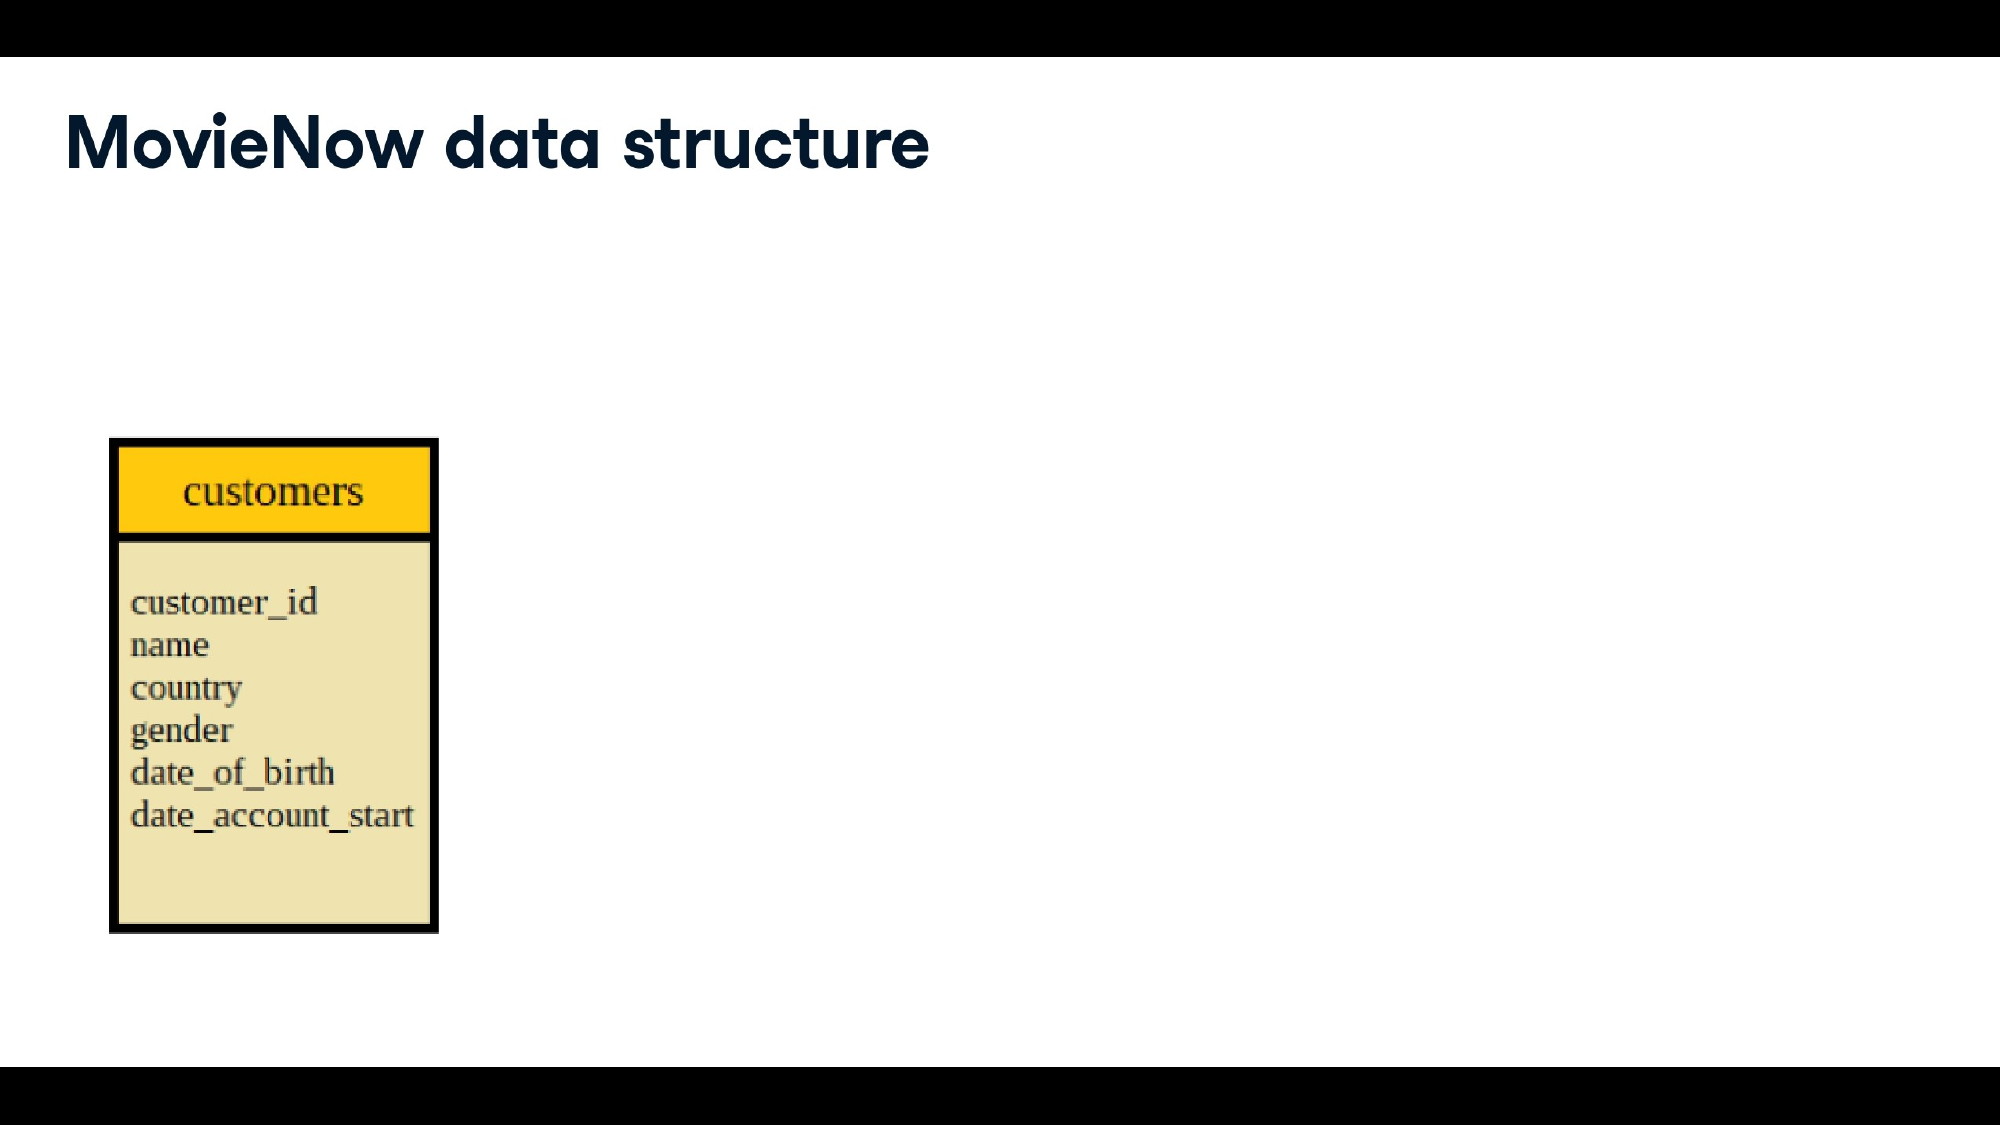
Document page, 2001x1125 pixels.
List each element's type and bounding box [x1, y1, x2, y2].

picture [0, 57, 2000, 1067]
